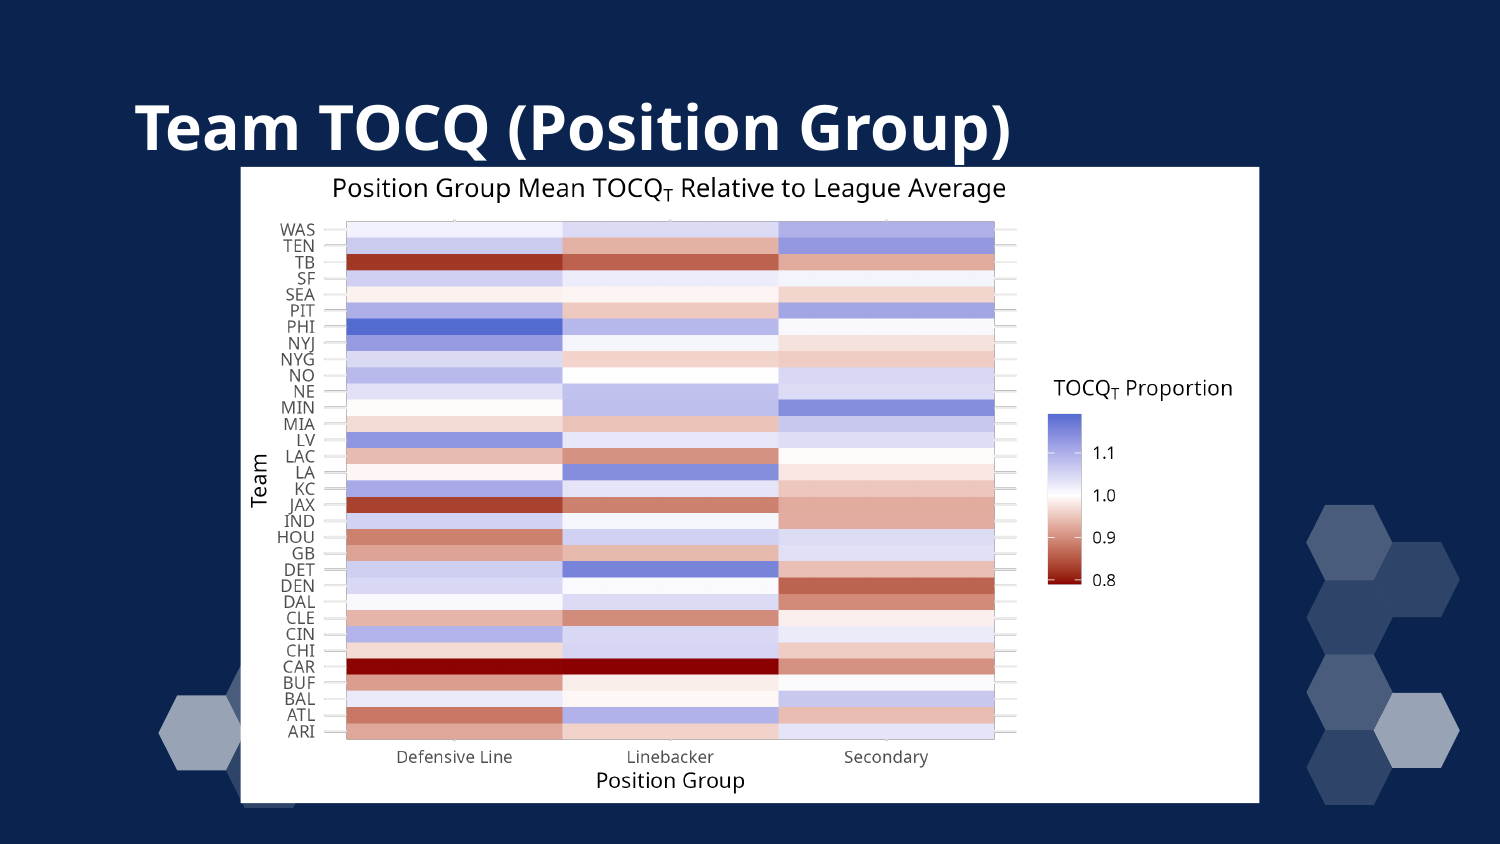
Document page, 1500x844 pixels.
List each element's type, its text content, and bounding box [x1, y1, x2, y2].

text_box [240, 166, 1260, 804]
title Team TOCQ (Position Group) [119, 72, 1383, 167]
